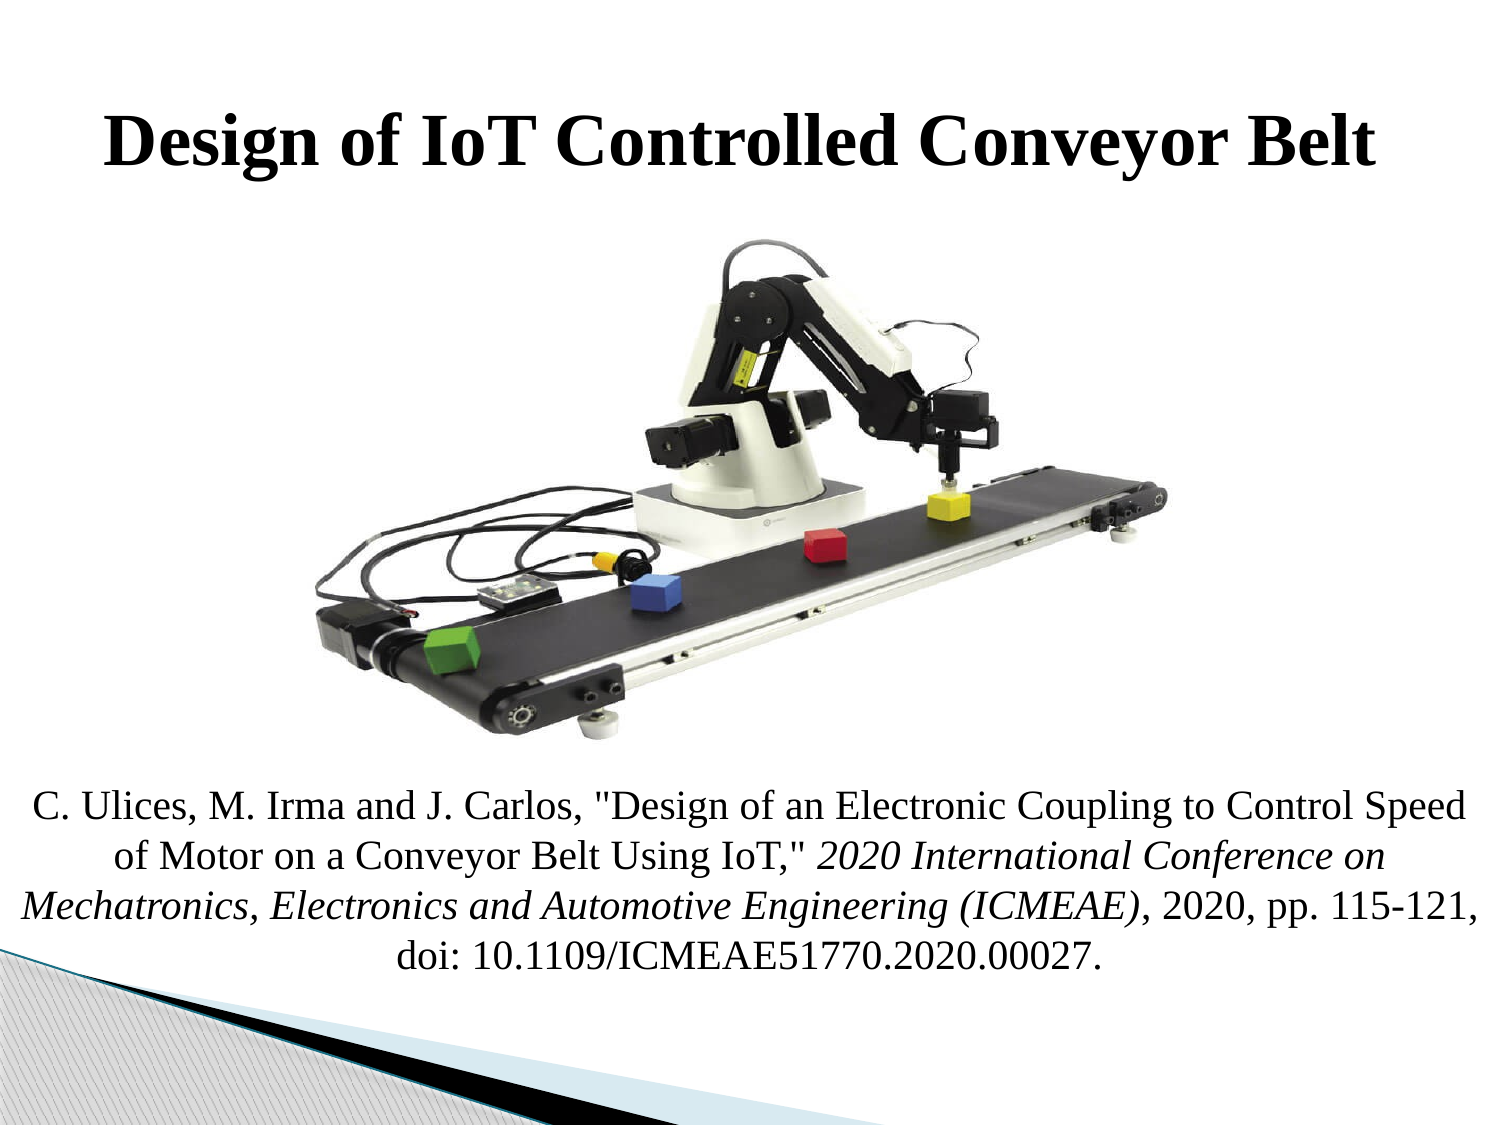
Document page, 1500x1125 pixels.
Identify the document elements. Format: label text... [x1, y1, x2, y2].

picture [265, 137, 1211, 842]
text_box Design of IoT Controlled Conveyor Belt [0, 21, 1500, 250]
text_box C. Ulices, M. Irma and J. Carlos, "Design of an Electronic Coupling to Control Speed of Motor on a Conveyor Belt Using IoT," 2020 International Conference on Mechatronics, Electronics and Automotive Engineering (ICMEAE), 2020, pp. 115-121, doi: 10.1109/ICMEAE51770.2020.00027. [0, 770, 1500, 986]
